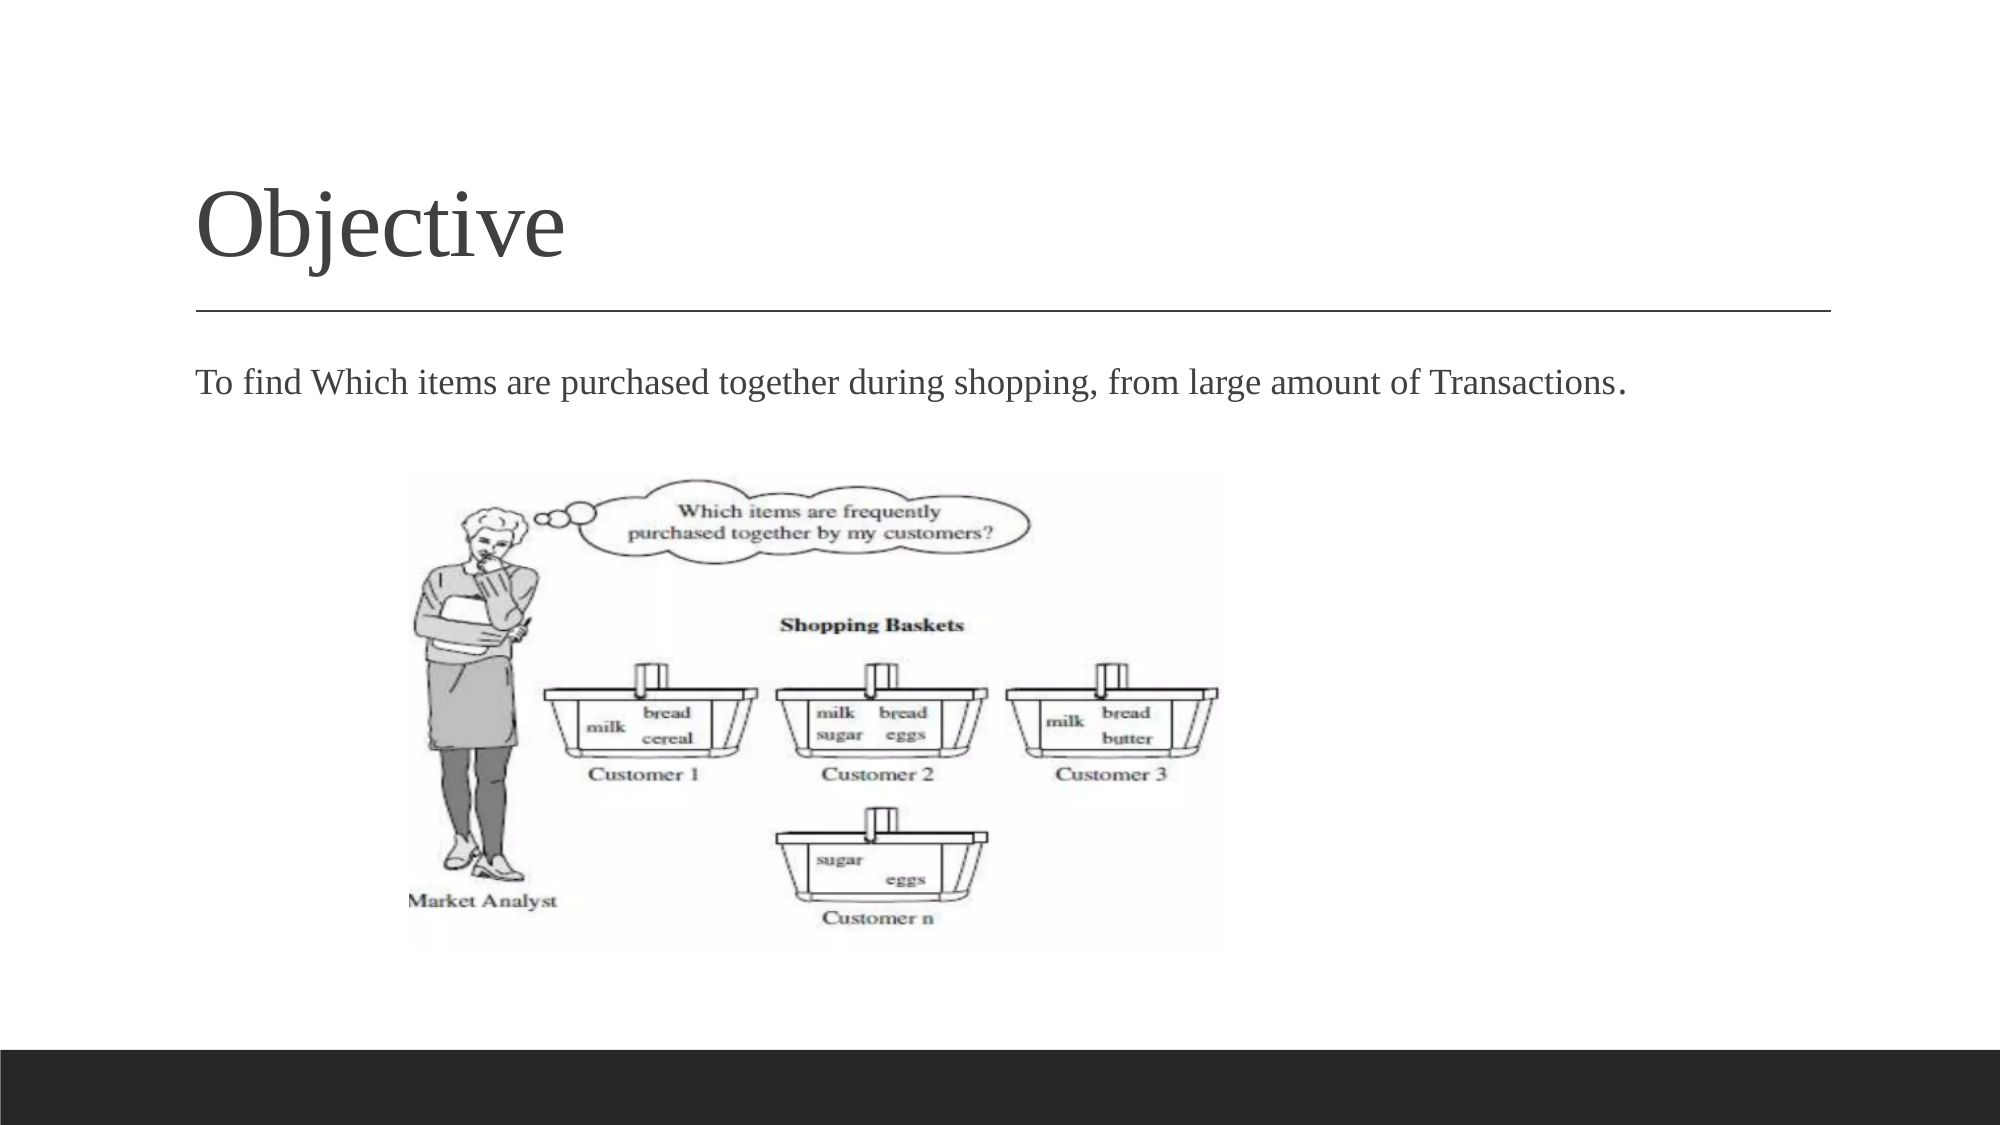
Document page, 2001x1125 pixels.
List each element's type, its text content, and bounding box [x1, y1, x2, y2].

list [408, 471, 1224, 950]
title Objective [180, 47, 1830, 285]
text_box To find Which items are purchased together during shopping, from large amount of Transactions. [179, 345, 1685, 410]
